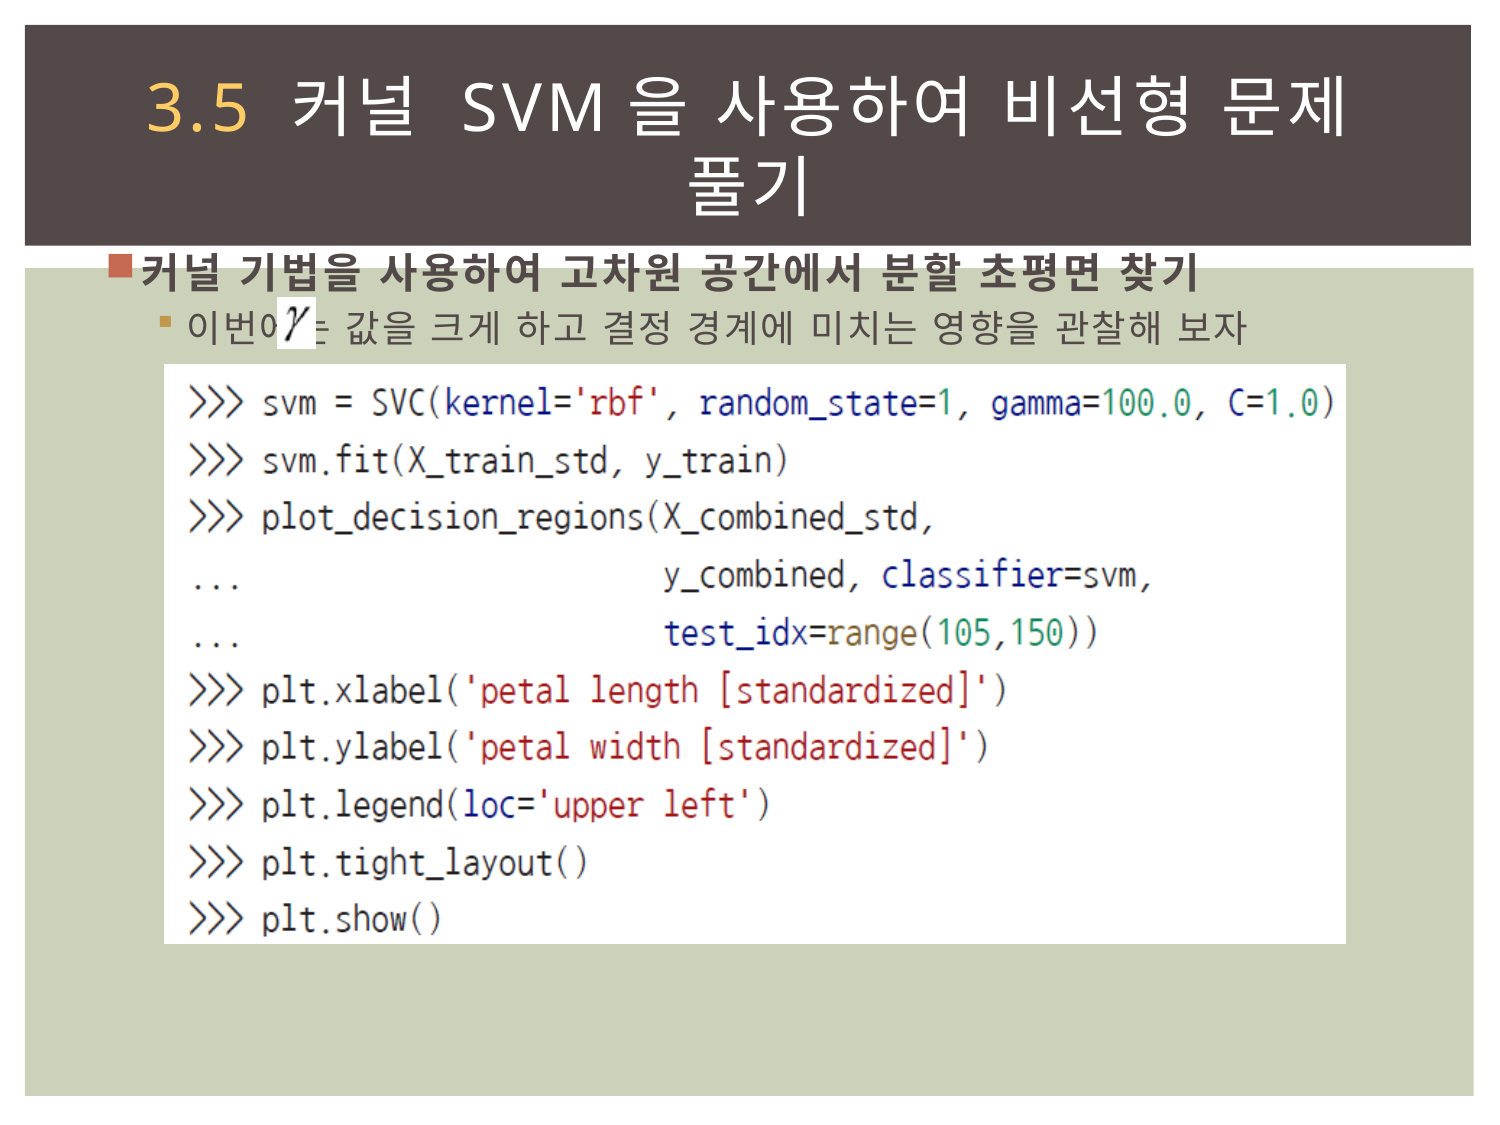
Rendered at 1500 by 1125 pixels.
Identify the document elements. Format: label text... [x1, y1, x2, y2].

picture [163, 363, 1346, 945]
picture [277, 297, 316, 349]
title 3.5 커널 SVM을 사용하여 비선형 문제 풀기 [62, 58, 1438, 232]
list 커널 기법을 사용하여 고차원 공간에서 분할 초평면 찾기 이번에는 값을 크게 하고 결정 경계에 미치는 영향을 관찰해 보자 [81, 239, 1412, 1054]
